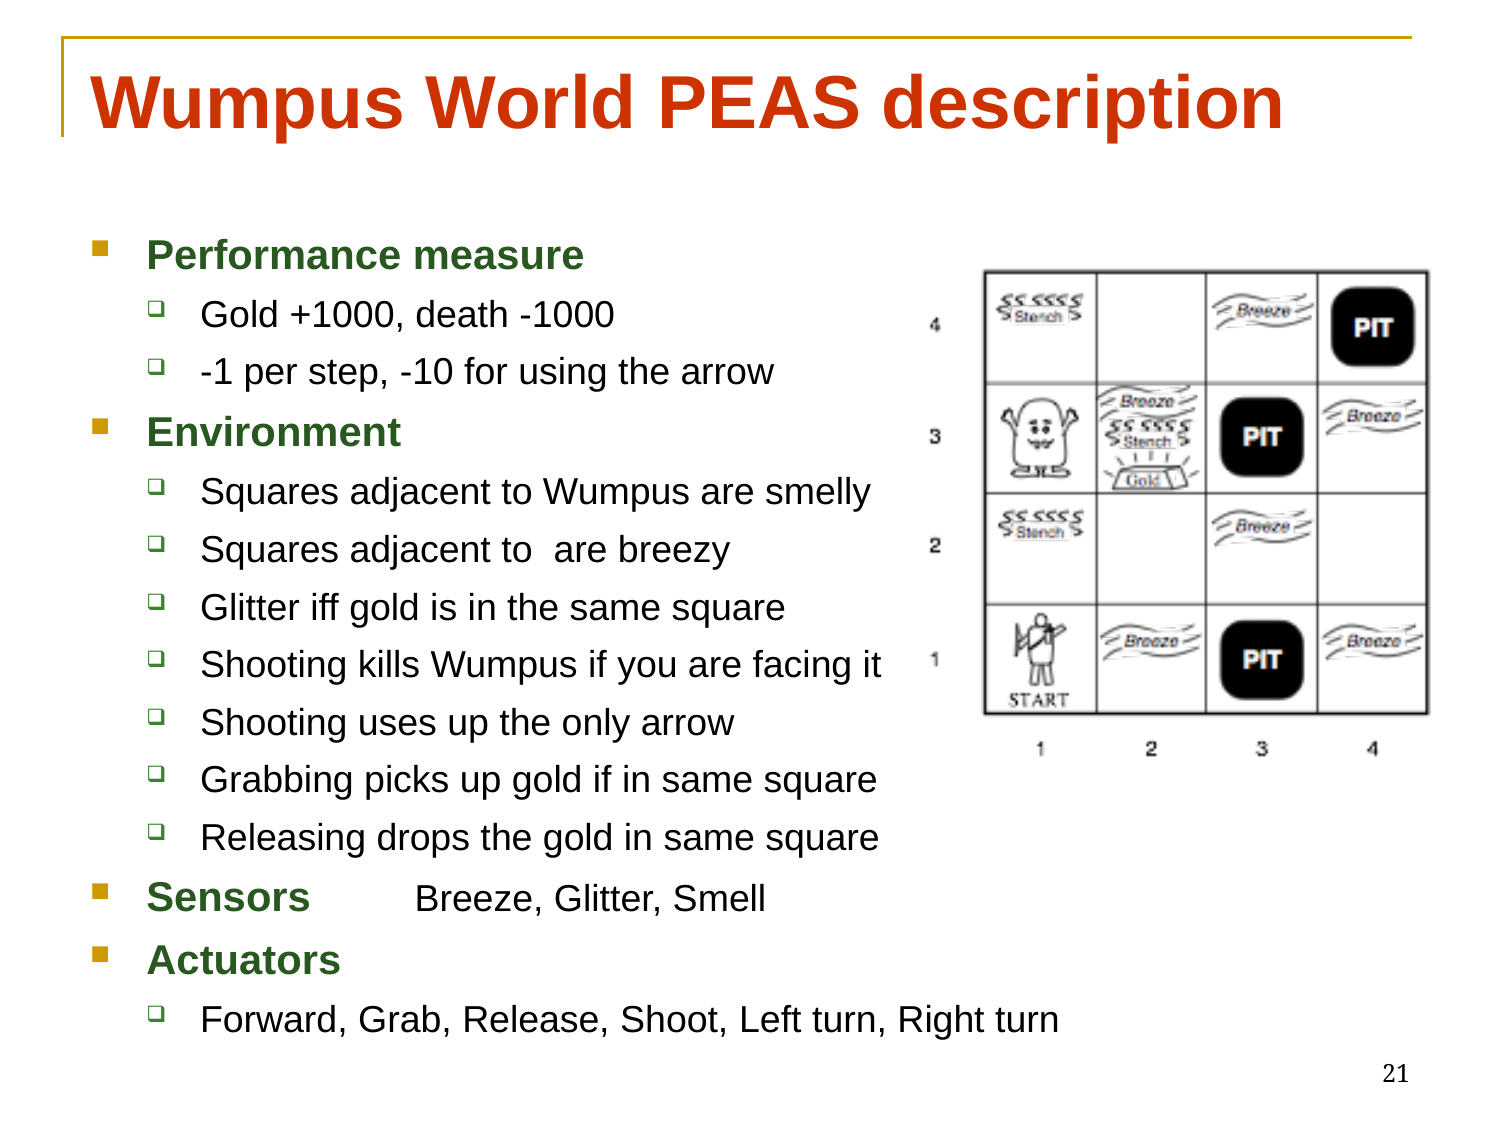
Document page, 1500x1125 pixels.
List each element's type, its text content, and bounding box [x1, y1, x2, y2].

slide_number 21 [1074, 1023, 1426, 1100]
title Wumpus World PEAS description [74, 45, 1426, 219]
picture [903, 228, 1465, 784]
list Performance measure Gold +1000, death -1000 -1 per step, -10 for using the arrow Environment Squares adjacent to Wumpus are smelly Squares adjacent to are breezy Glitter iff gold is in the same square Shooting kills Wumpus if you are facing it Shooting uses up the only arrow Grabbing picks up gold if in same square Releasing drops the gold in same square Sensors Breeze, Glitter, Smell Actuators Forward, Grab, Release, Shoot, Left turn, Right turn [74, 219, 1426, 1103]
